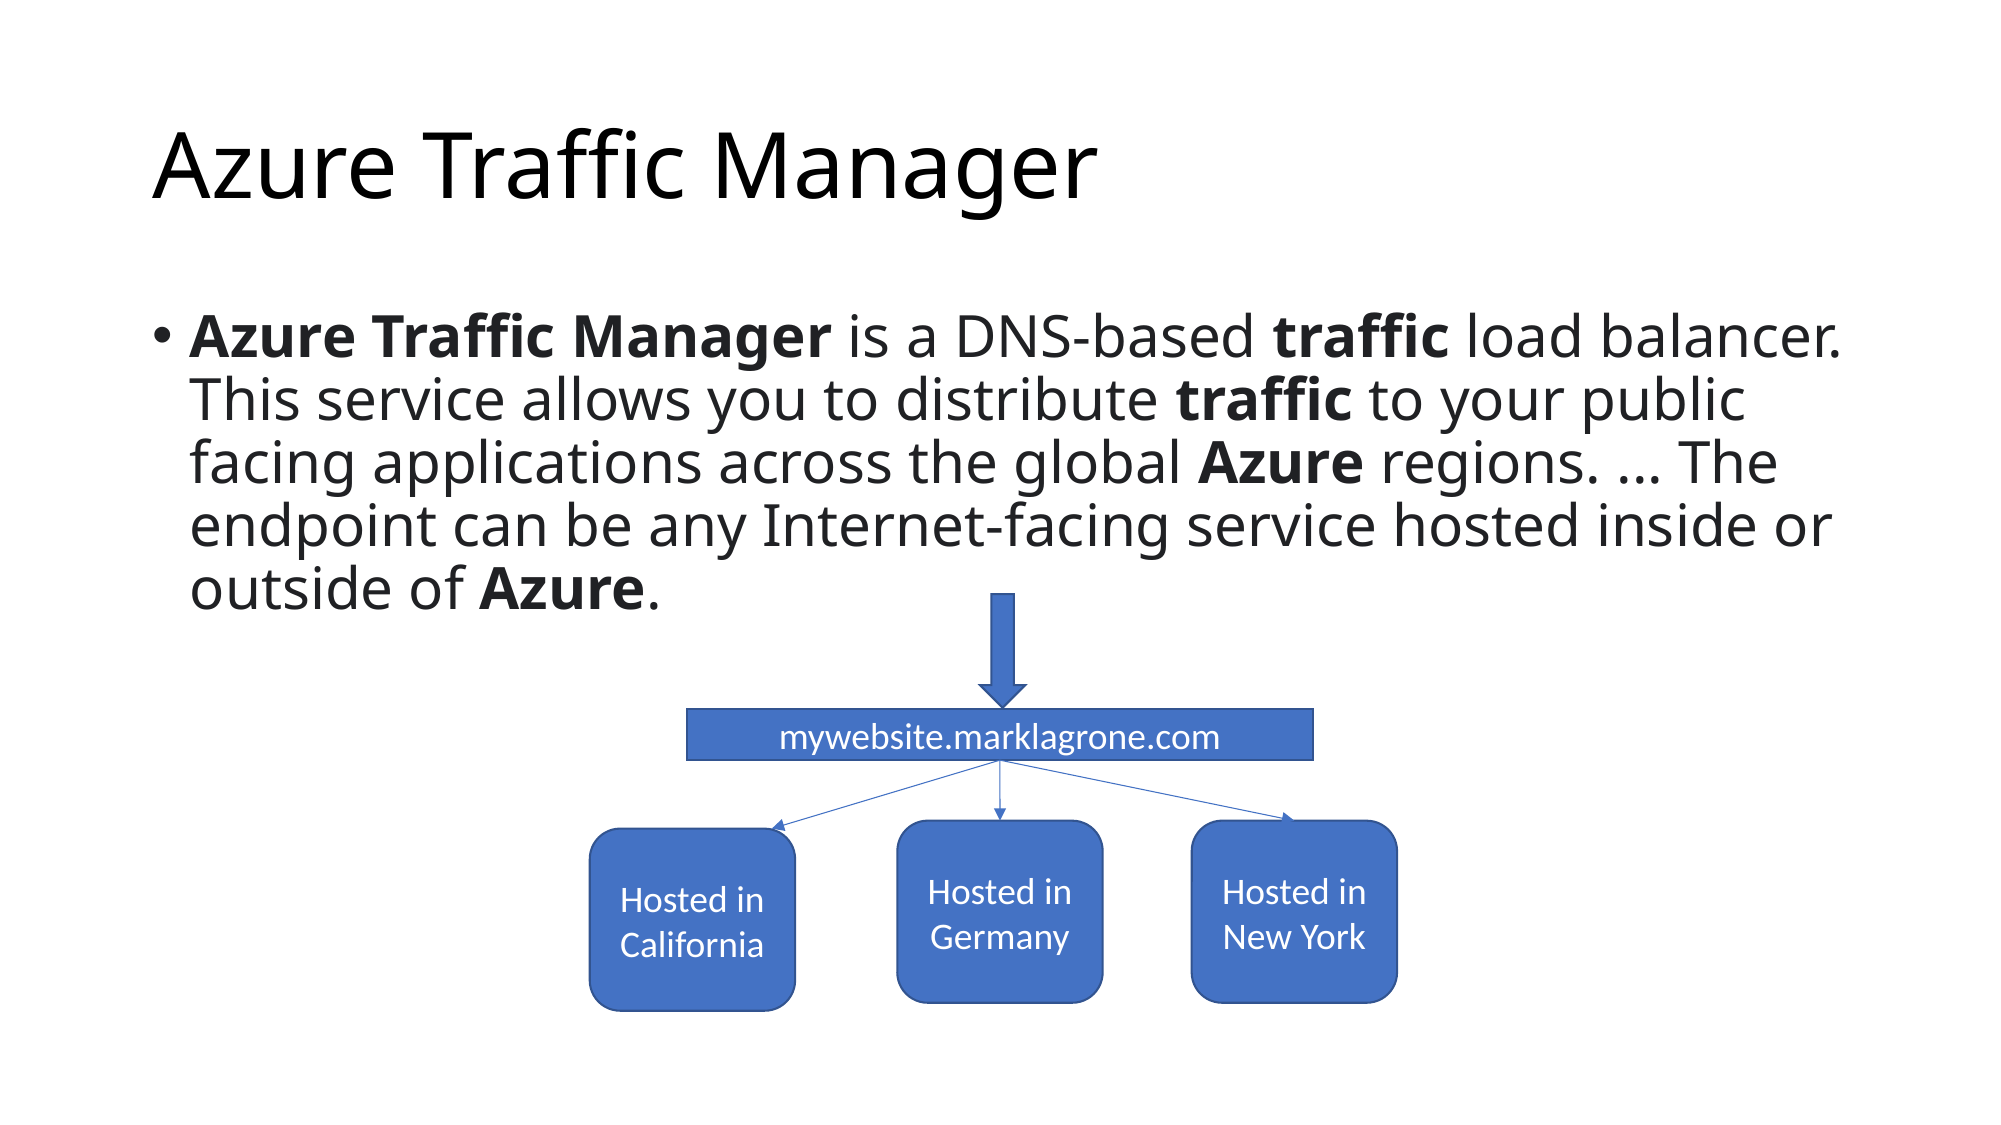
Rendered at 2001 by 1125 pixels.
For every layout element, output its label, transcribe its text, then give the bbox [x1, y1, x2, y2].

text_box Hosted in Germany [896, 821, 1104, 1004]
text_box Hosted in California [588, 827, 797, 1012]
text_box [977, 593, 1028, 710]
text_box Hosted in New York [1190, 819, 1399, 1004]
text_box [771, 760, 1000, 829]
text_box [1001, 760, 1295, 821]
list Azure Traffic Manager is a DNS-based traffic load balancer. This service allows you to distribute traffic to your public facing applications across the global Azure regions. ... The endpoint can be any Internet-facing service hosted inside or outside of Azure. [137, 299, 1863, 640]
title Azure Traffic Manager [137, 59, 1863, 278]
text_box mywebsite.marklagrone.com [686, 708, 1314, 761]
